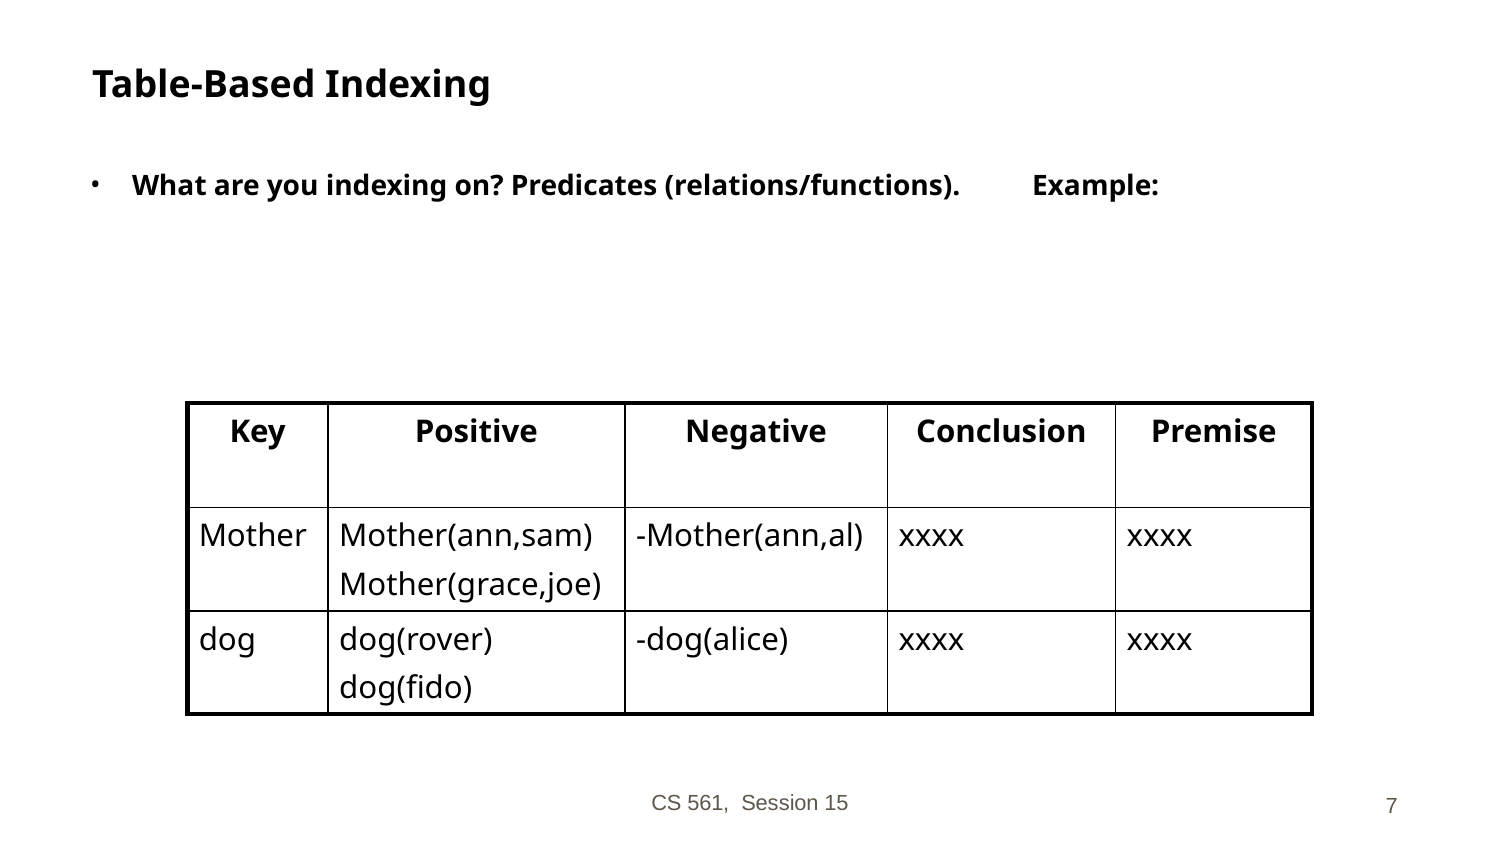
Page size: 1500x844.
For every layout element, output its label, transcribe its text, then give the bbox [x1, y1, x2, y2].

footer CS 561, Session 15 [512, 766, 988, 823]
table_header Premise [1116, 405, 1310, 507]
table_cell -dog(alice) [626, 612, 887, 712]
table_header Conclusion [888, 405, 1115, 507]
slide_number ‹#› [1100, 768, 1413, 826]
table_cell Mother(ann,sam) Mother(grace,joe) [329, 508, 624, 610]
table_cell -Mother(ann,al) [626, 508, 887, 610]
table_cell dog(rover) dog(fido) [329, 612, 624, 712]
list What are you indexing on? Predicates (relations/functions). Example: [75, 159, 1417, 746]
table_cell xxxx [1116, 612, 1310, 712]
table_cell xxxx [888, 612, 1115, 712]
table_cell Mother [190, 508, 327, 610]
table_cell dog [190, 612, 327, 712]
table_header Negative [626, 405, 887, 507]
table_cell xxxx [888, 508, 1115, 610]
table_header Key [190, 405, 327, 507]
table_header Positive [329, 405, 624, 507]
table_cell xxxx [1116, 508, 1310, 610]
title Table-Based Indexing [77, 28, 1415, 113]
